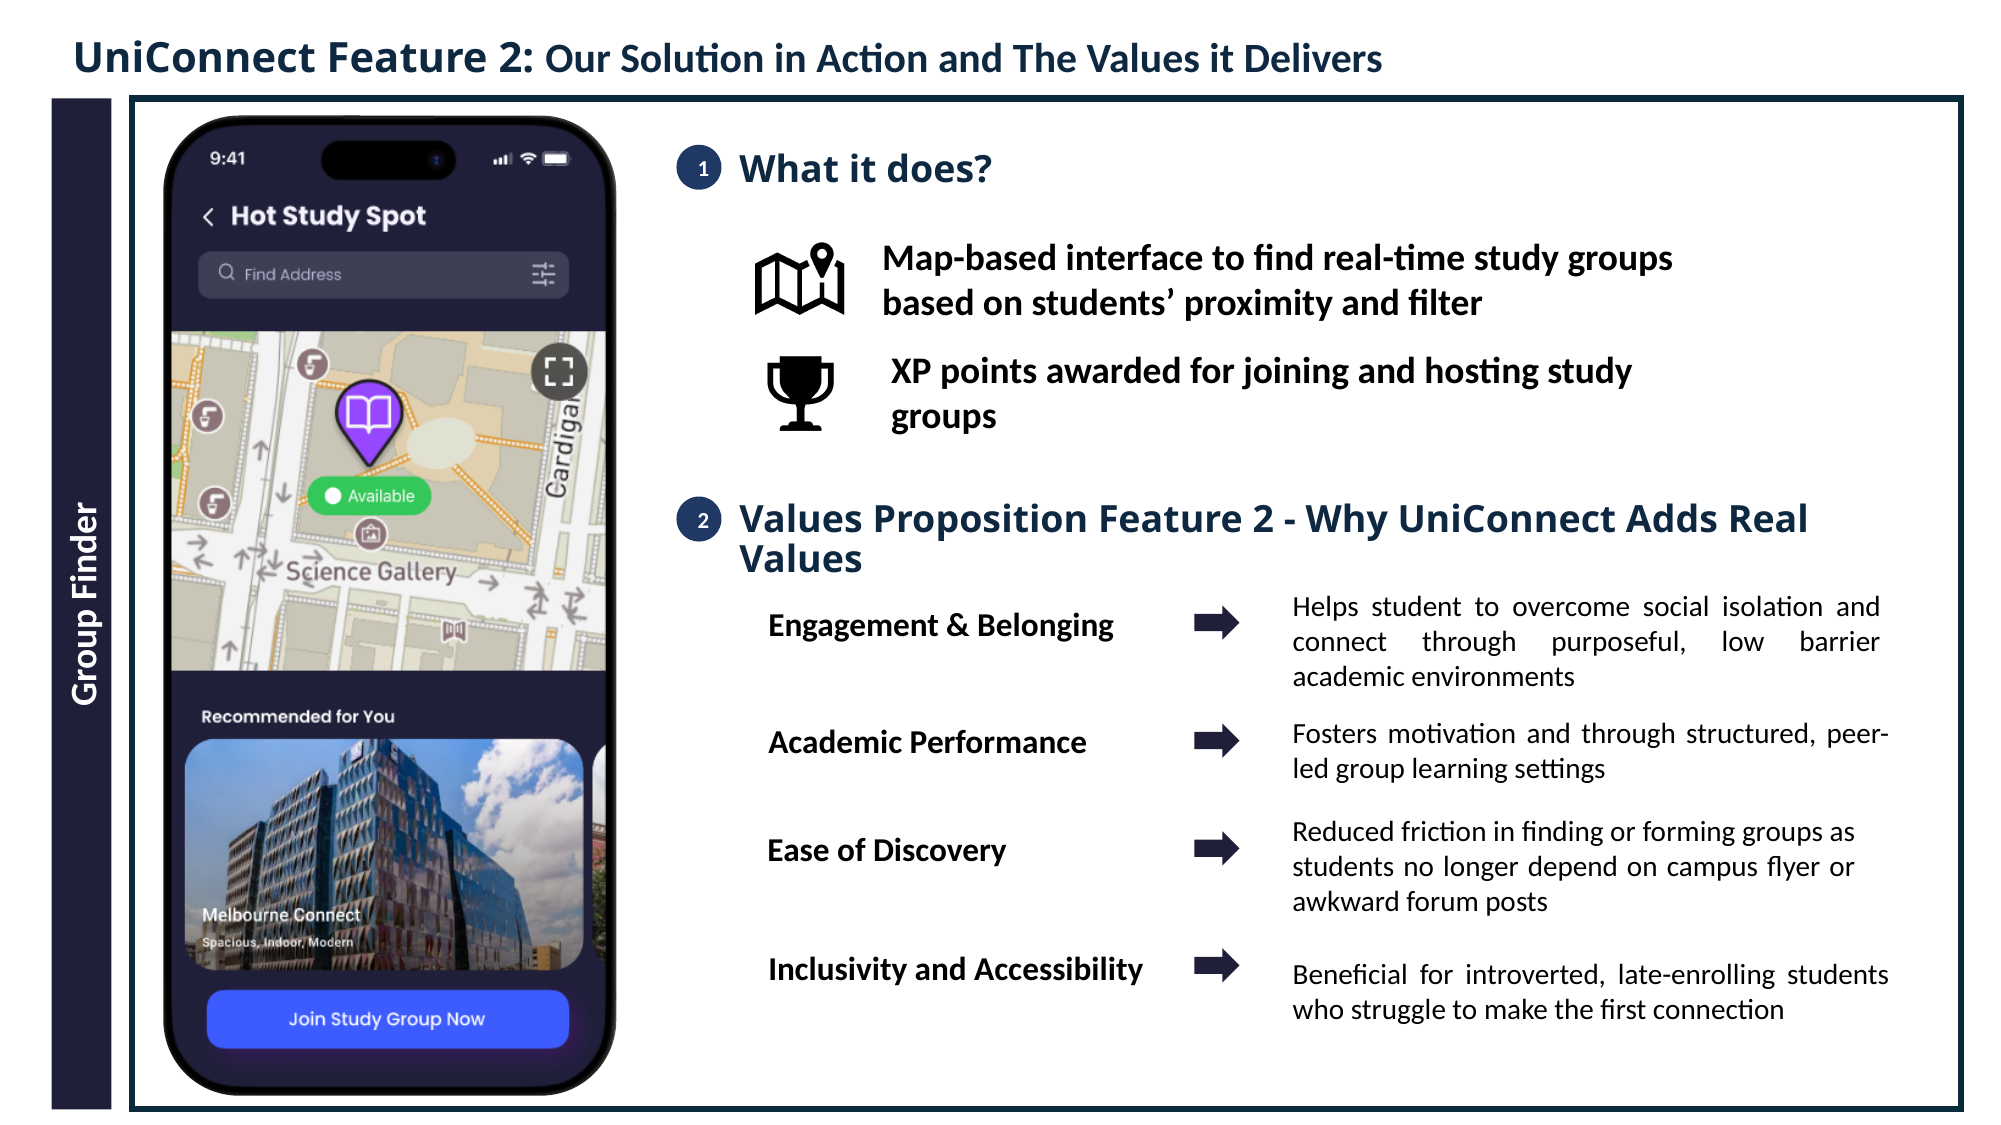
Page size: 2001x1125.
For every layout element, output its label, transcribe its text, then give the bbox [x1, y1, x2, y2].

picture [162, 114, 617, 1097]
picture [745, 224, 853, 332]
text_box UniConnect Feature 2: Our Solution in Action and The Values it Delivers [57, 29, 2000, 115]
text_box [130, 97, 1963, 1111]
text_box Group Finder [51, 98, 112, 1110]
picture [754, 347, 847, 440]
